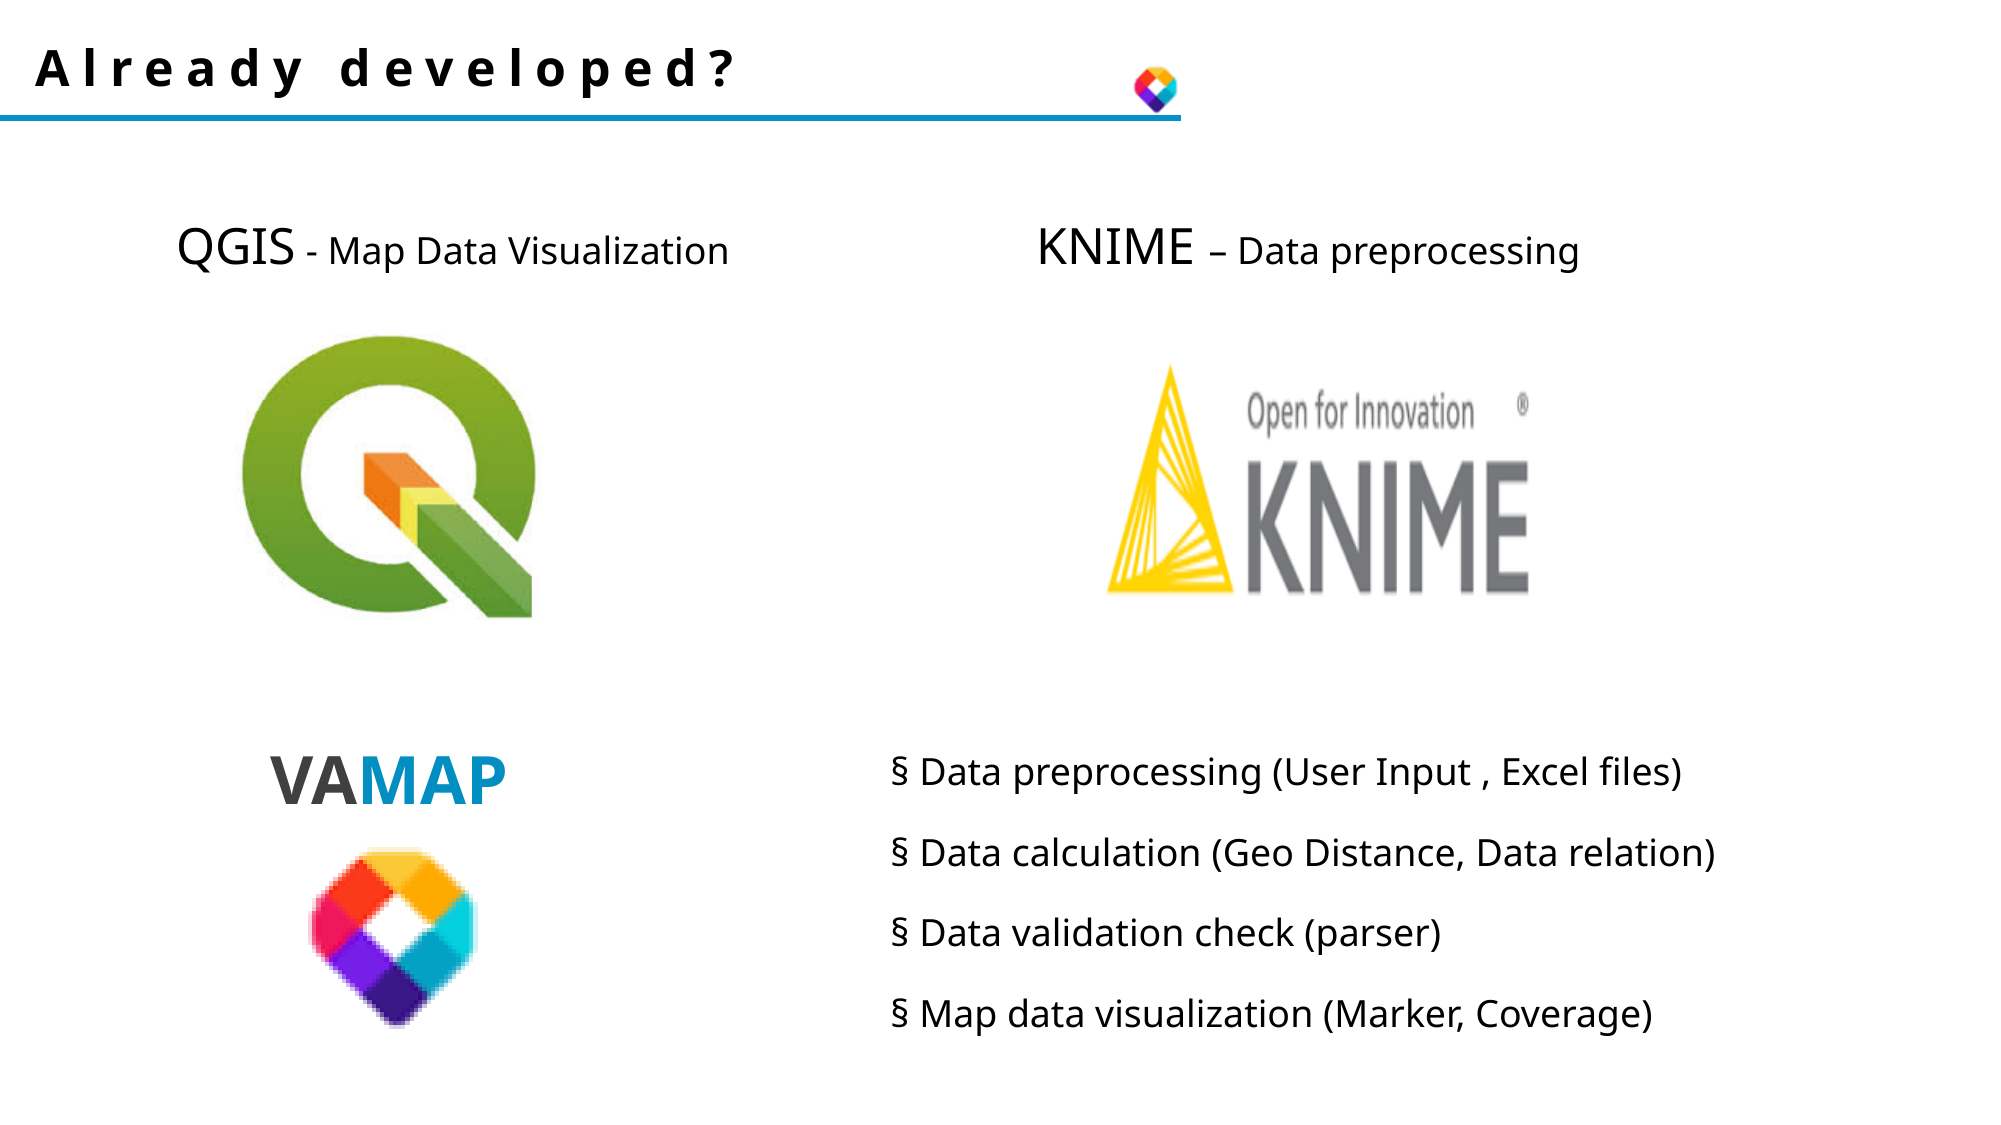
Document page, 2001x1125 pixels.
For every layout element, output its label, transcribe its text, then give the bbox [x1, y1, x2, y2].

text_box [221, 735, 557, 1051]
text_box § Data preprocessing (User Input , Excel files) § Data calculation (Geo Distance, Data relation) § Data validation check (parser) § Map data visualization (Marker, Coverage) [875, 772, 1988, 1057]
picture [1127, 62, 1182, 114]
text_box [76, 200, 830, 631]
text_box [941, 198, 1695, 756]
text_box Already developed? [20, 22, 774, 115]
